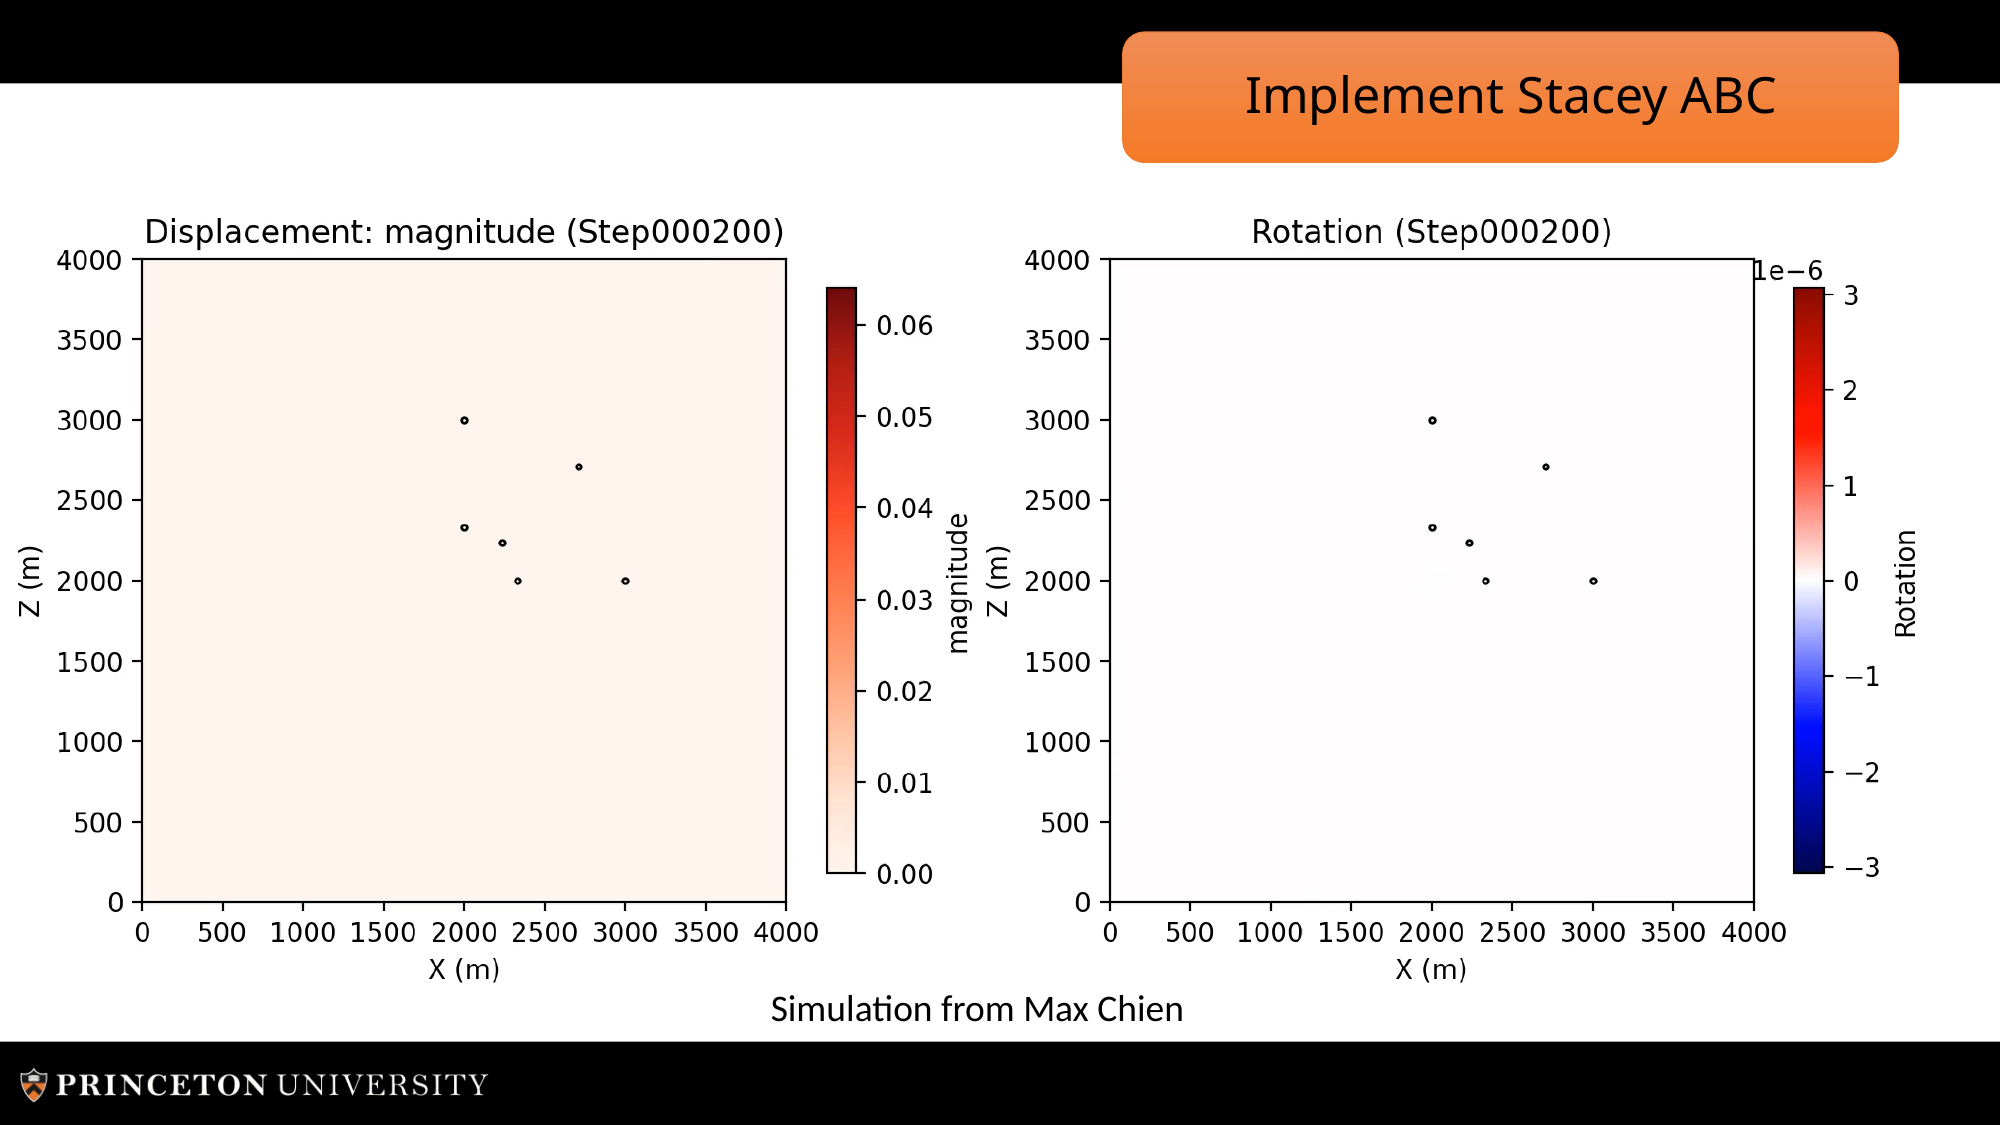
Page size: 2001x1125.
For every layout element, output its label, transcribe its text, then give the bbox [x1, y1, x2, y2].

picture [0, 1044, 510, 1124]
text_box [1, 197, 1998, 1006]
title Implement Stacey ABC [1124, 31, 1899, 163]
text_box Simulation from Max Chien [747, 1006, 1209, 1036]
